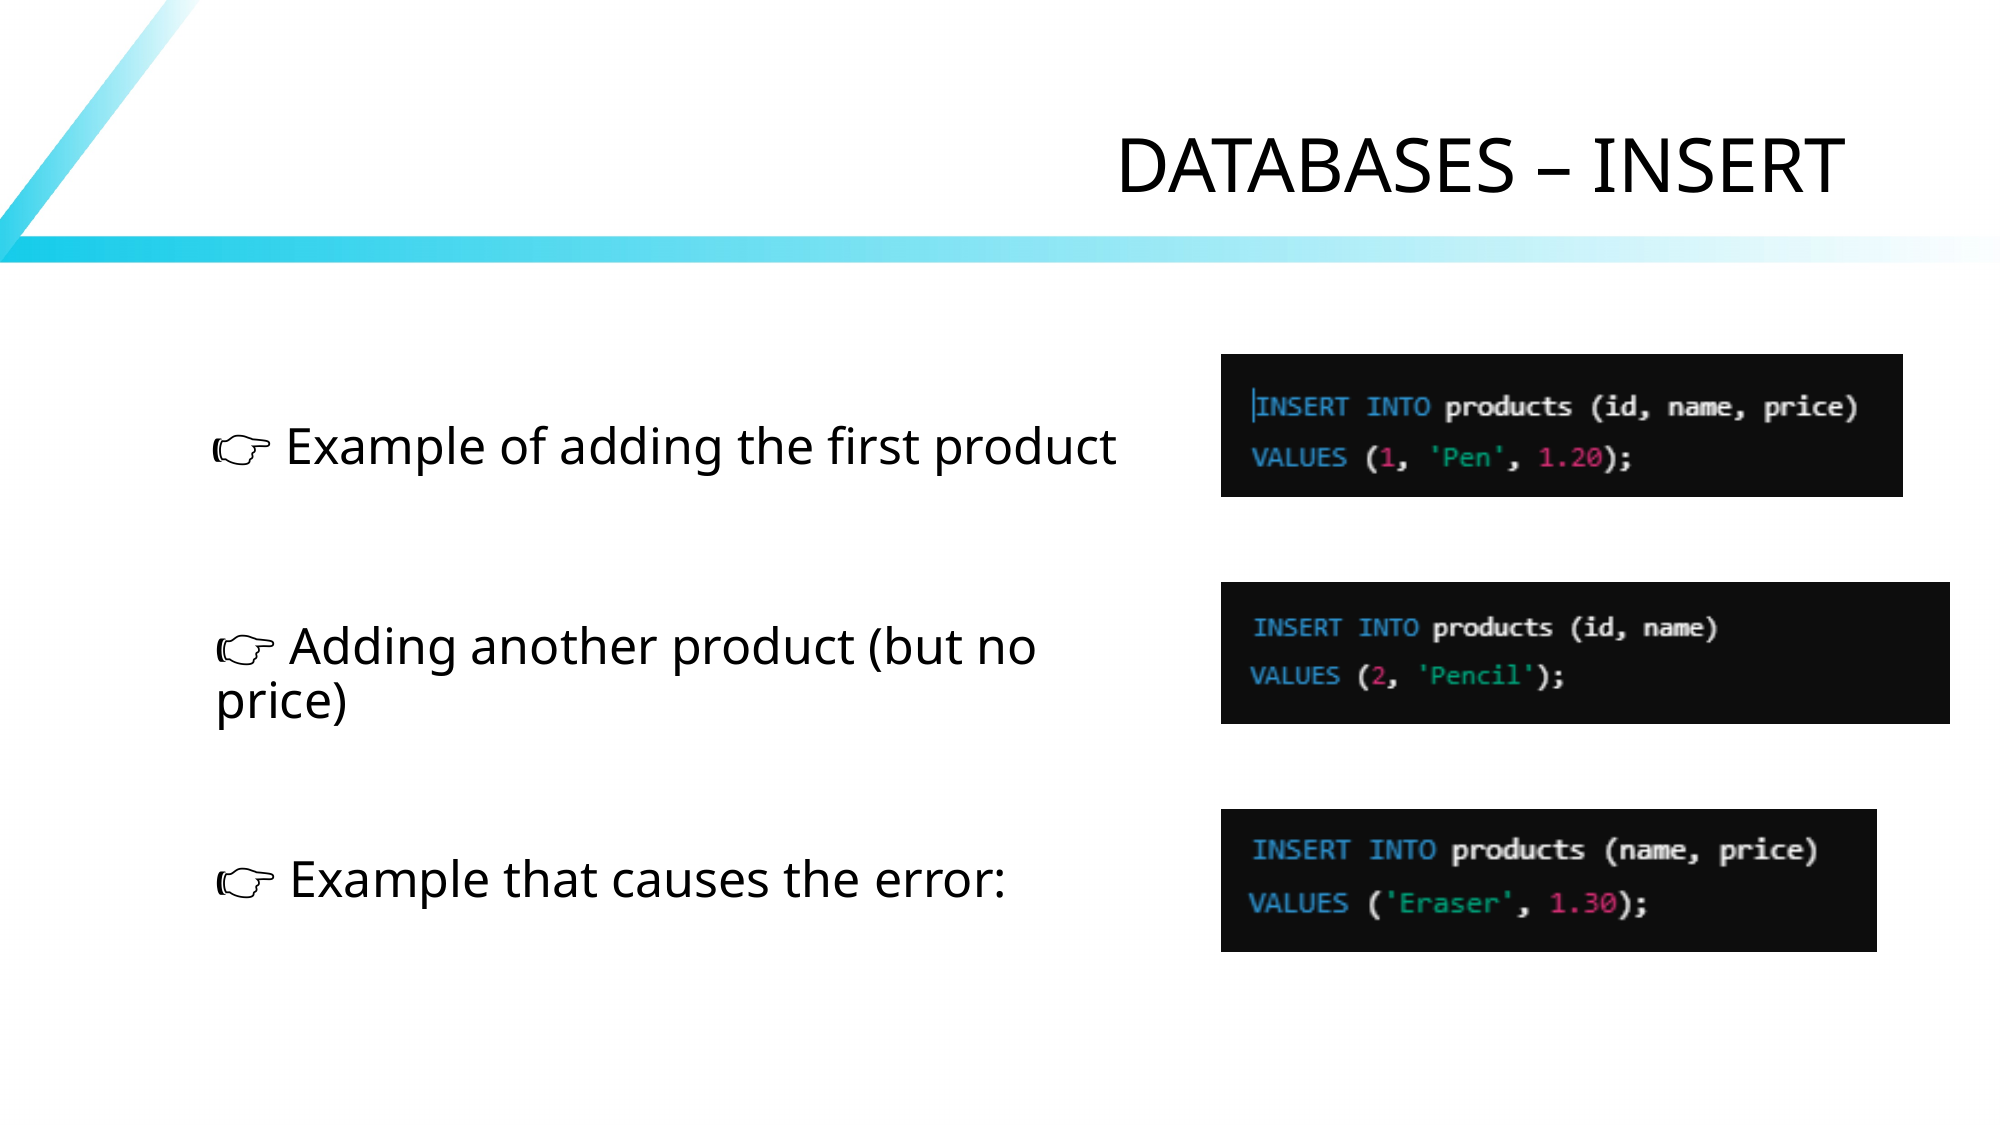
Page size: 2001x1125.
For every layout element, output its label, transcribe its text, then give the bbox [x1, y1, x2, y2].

title DATABASES – INSERT [137, 59, 1863, 278]
picture [0, 0, 2000, 1125]
text_box 👉 Example that causes the error: [198, 846, 1155, 976]
text_box 👉 Example of adding the first product [194, 413, 1151, 511]
text_box 👉 Adding another product (but no price) [198, 613, 1155, 744]
